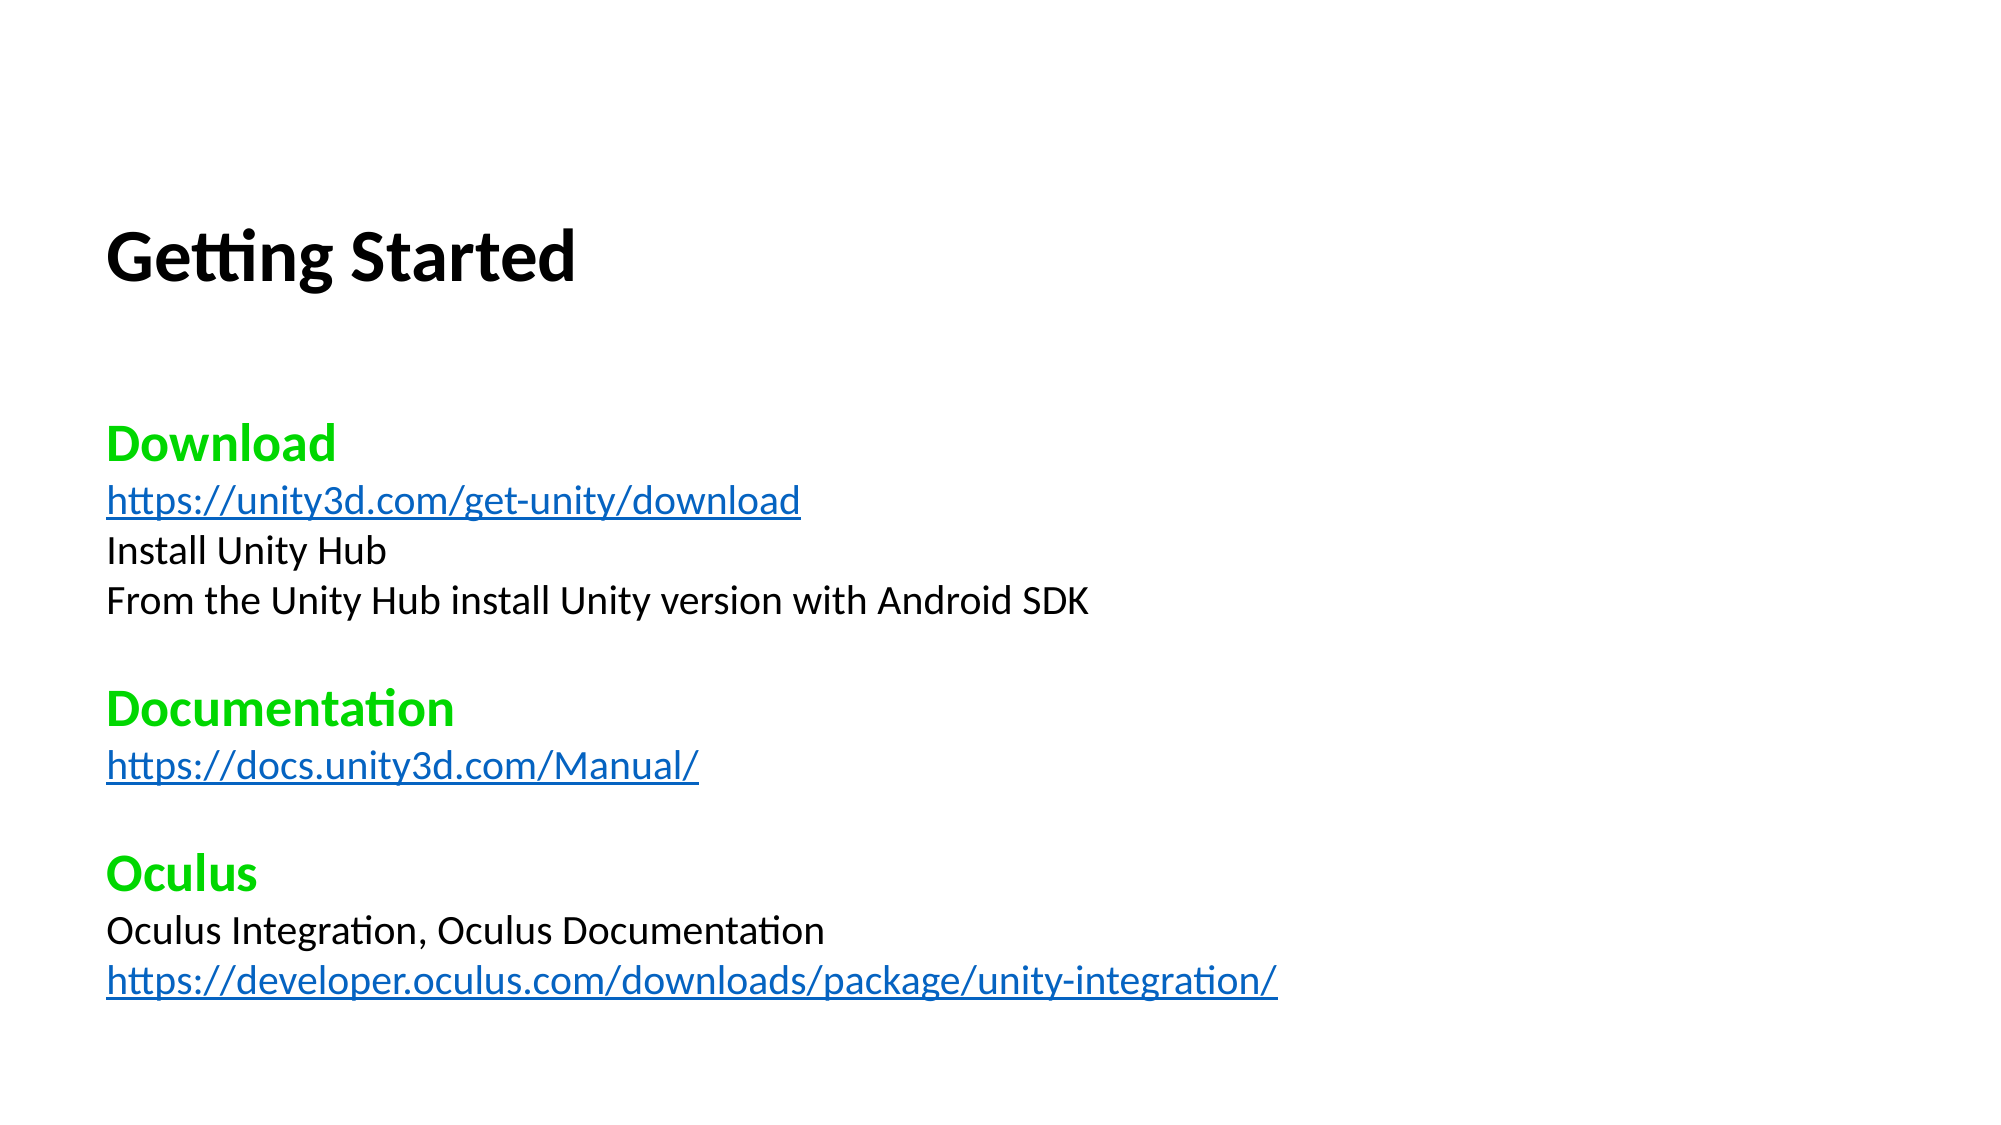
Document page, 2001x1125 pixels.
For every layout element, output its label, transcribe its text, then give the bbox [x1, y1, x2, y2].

text_box Getting Started [91, 203, 1888, 300]
text_box Download https://unity3d.com/get-unity/download Install Unity Hub From the Unity Hub install Unity version with Android SDK Documentation https://docs.unity3d.com/Manual/ Oculus Oculus Integration, Oculus Documentation https://developer.oculus.com/downloads/package/unity-integration/ [91, 399, 1942, 1093]
